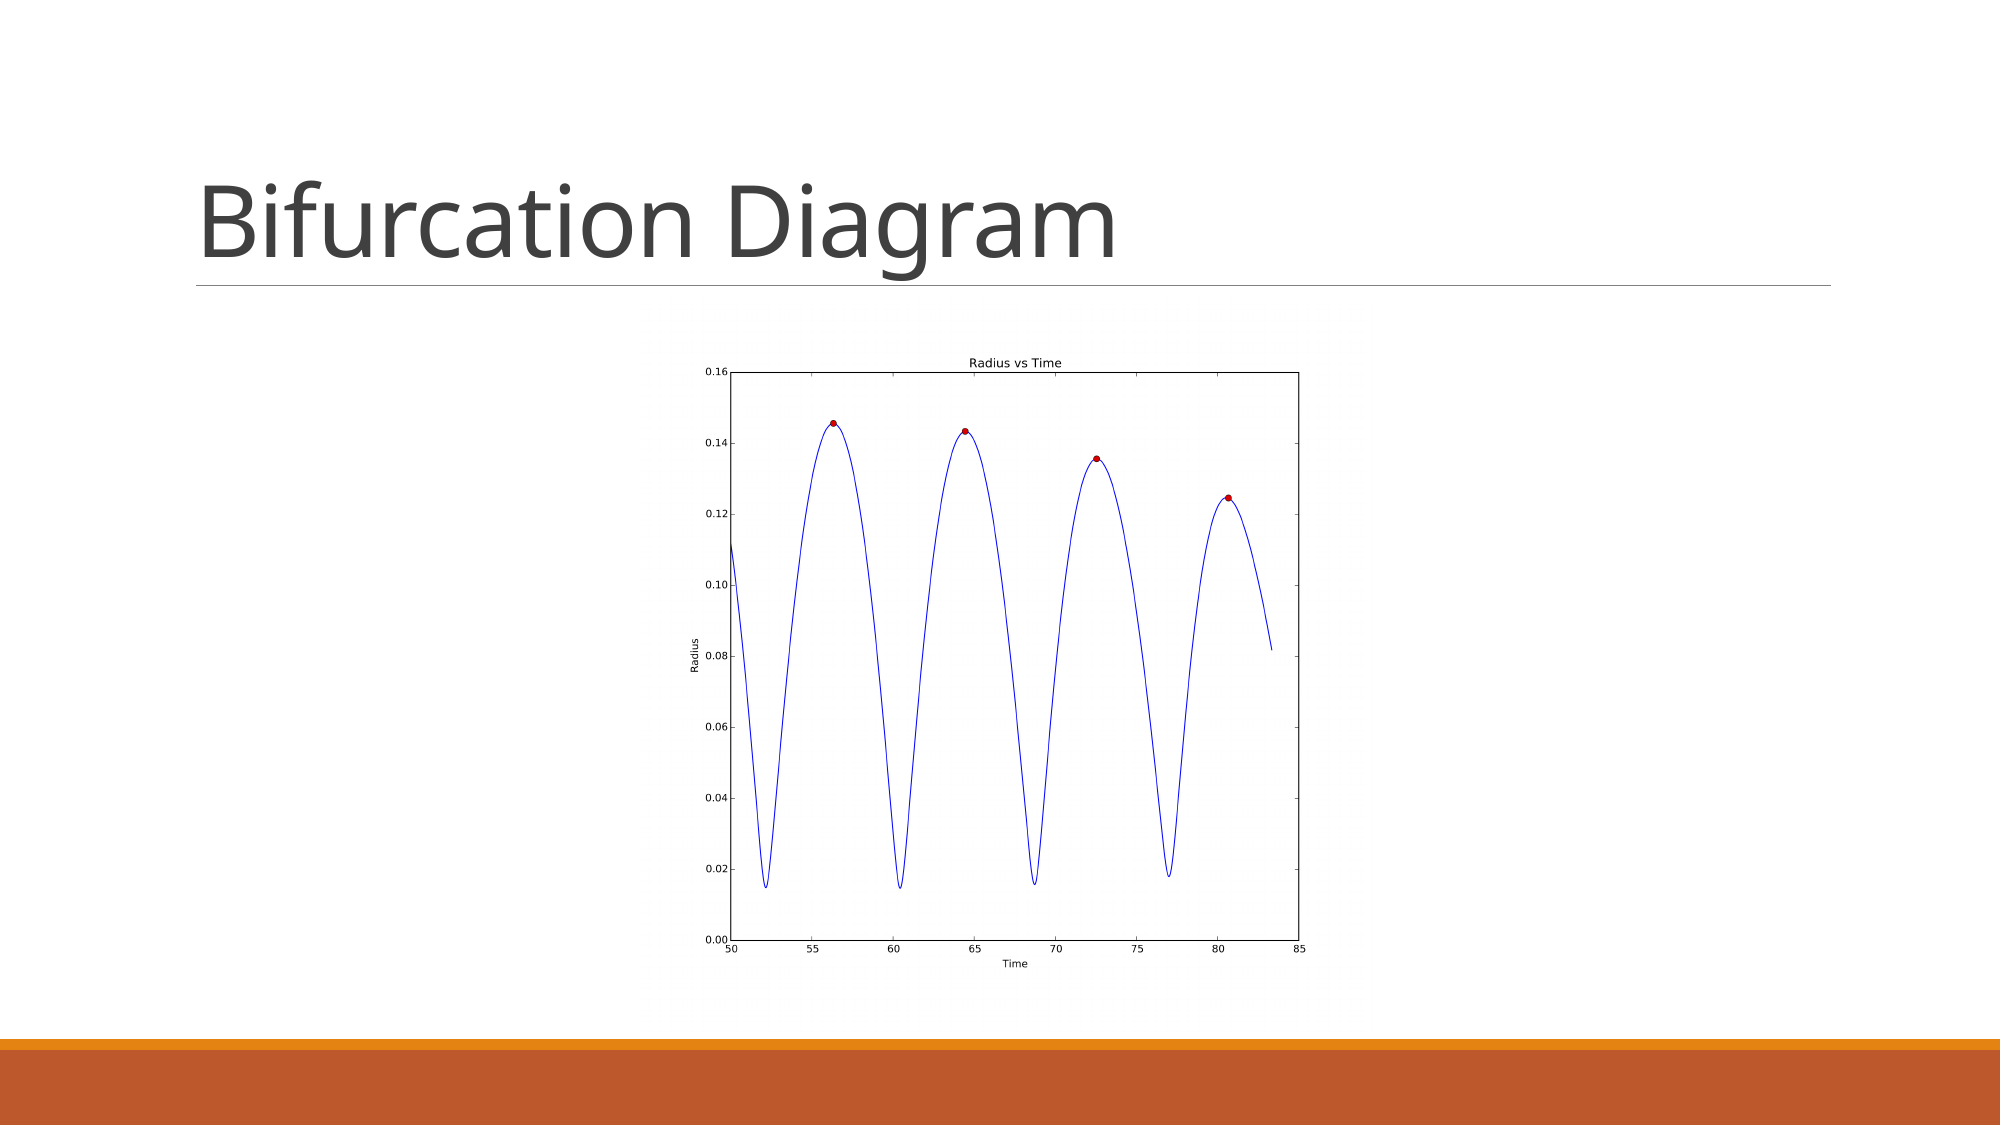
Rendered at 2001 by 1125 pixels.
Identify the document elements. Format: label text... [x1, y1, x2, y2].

title Bifurcation Diagram [180, 47, 1830, 285]
picture [638, 298, 1372, 1033]
